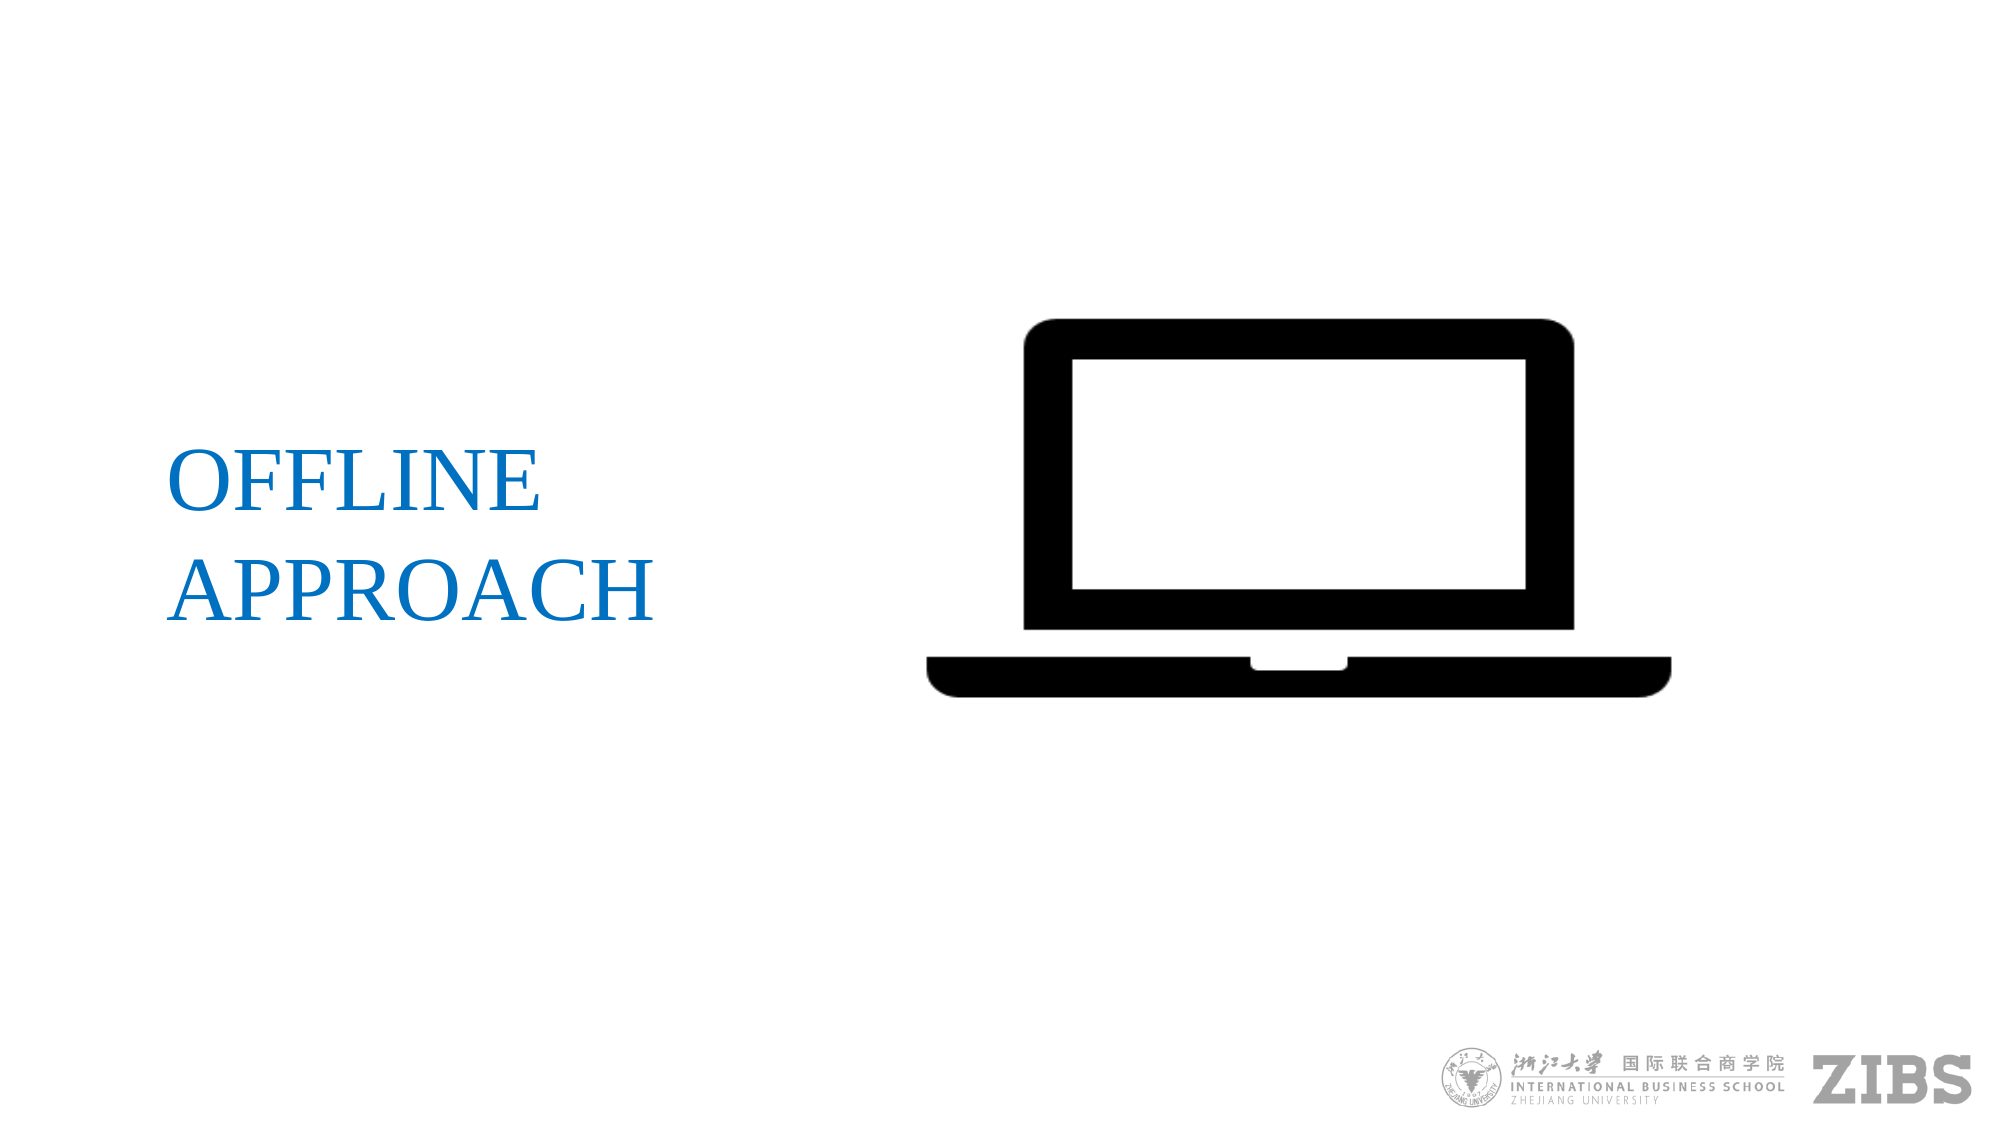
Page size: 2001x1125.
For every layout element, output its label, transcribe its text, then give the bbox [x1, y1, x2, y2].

picture [911, 184, 1688, 833]
title OFFLINE APPROACH [151, 351, 880, 647]
picture [1412, 1028, 2000, 1125]
